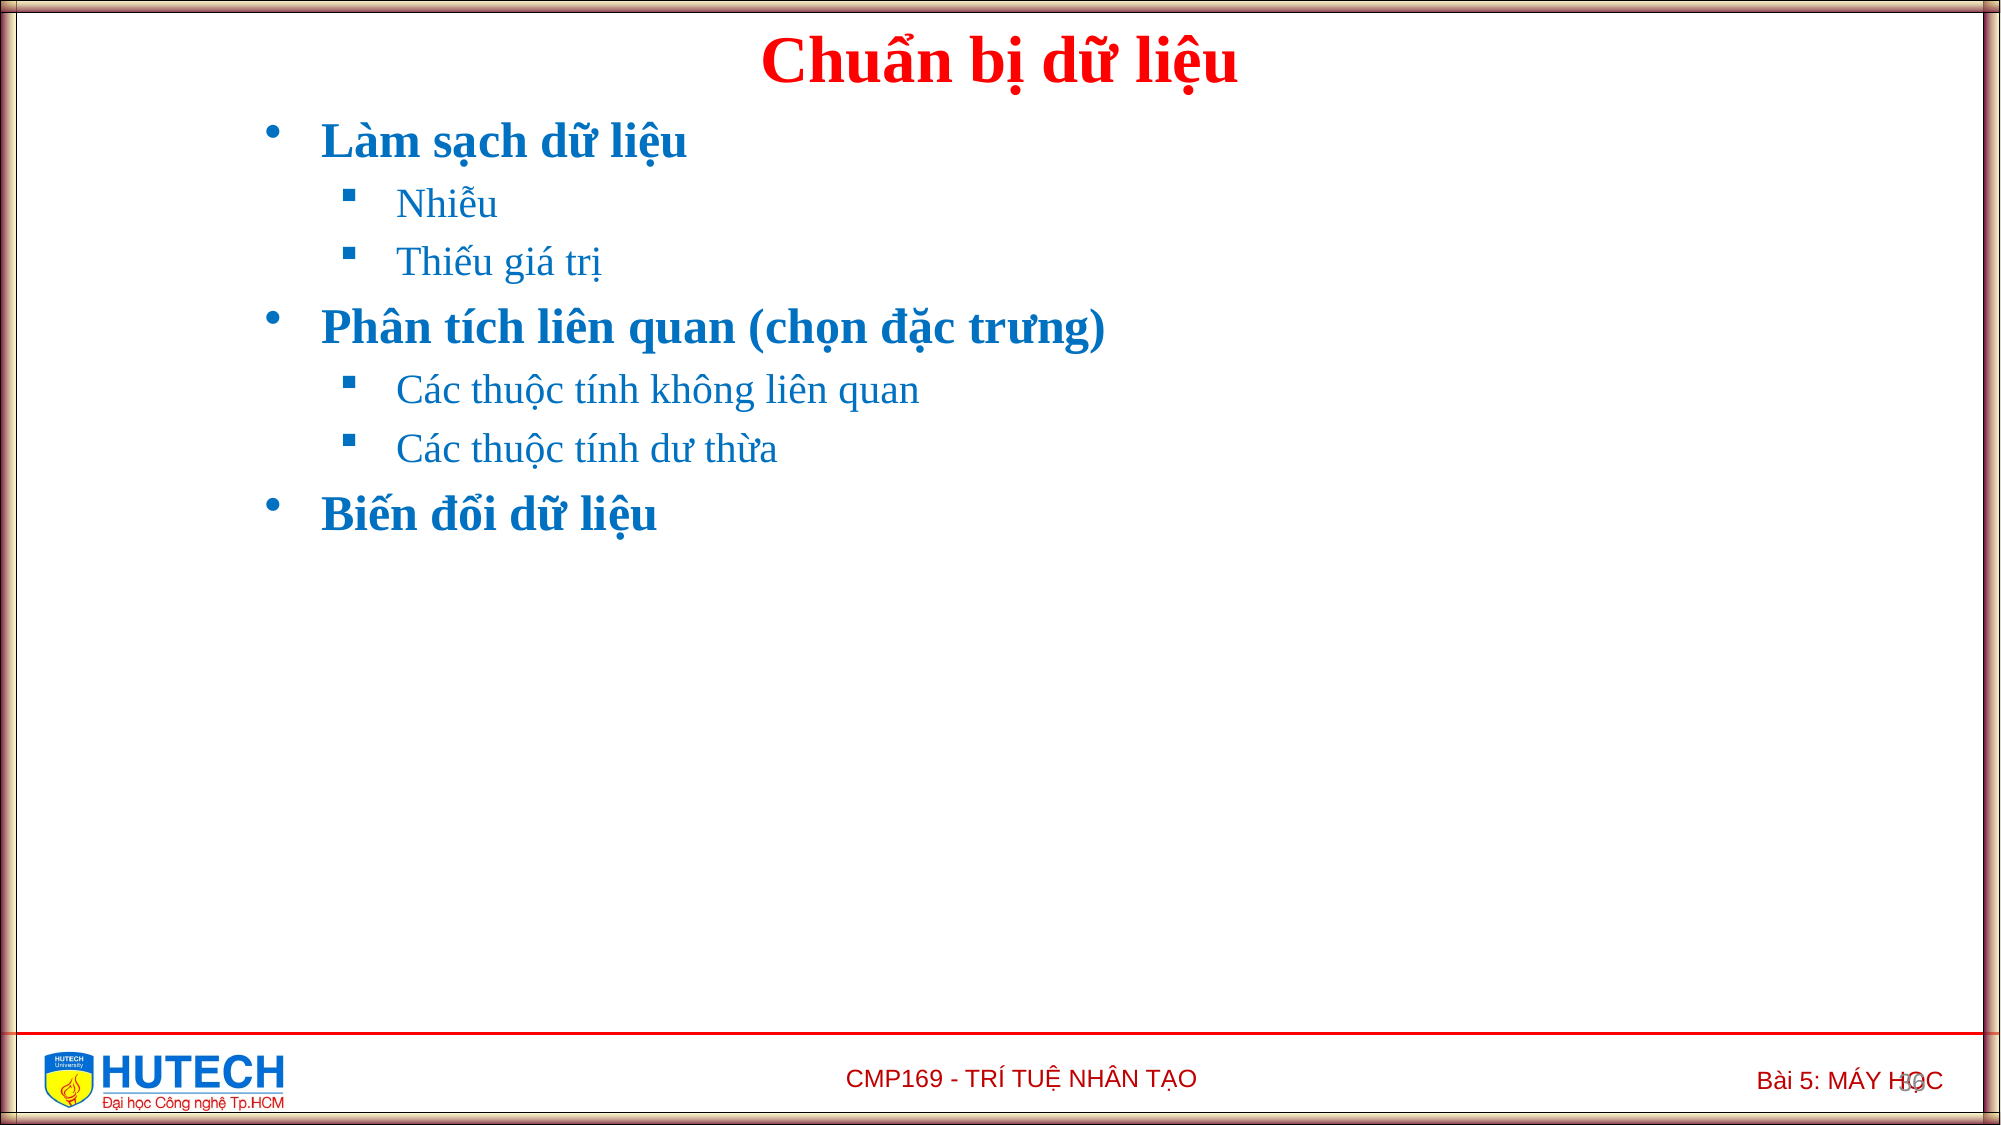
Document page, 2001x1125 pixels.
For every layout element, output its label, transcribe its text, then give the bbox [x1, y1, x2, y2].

text_box Làm sạch dữ liệu Nhiễu Thiếu giá trị Phân tích liên quan (chọn đặc trưng) Các thuộc tính không liên quan Các thuộc tính dư thừa Biến đổi dữ liệu [249, 99, 1750, 525]
slide_number 36 [1364, 1051, 1942, 1112]
picture [41, 1048, 288, 1112]
text_box Chuẩn bị dữ liệu [249, 12, 1750, 99]
